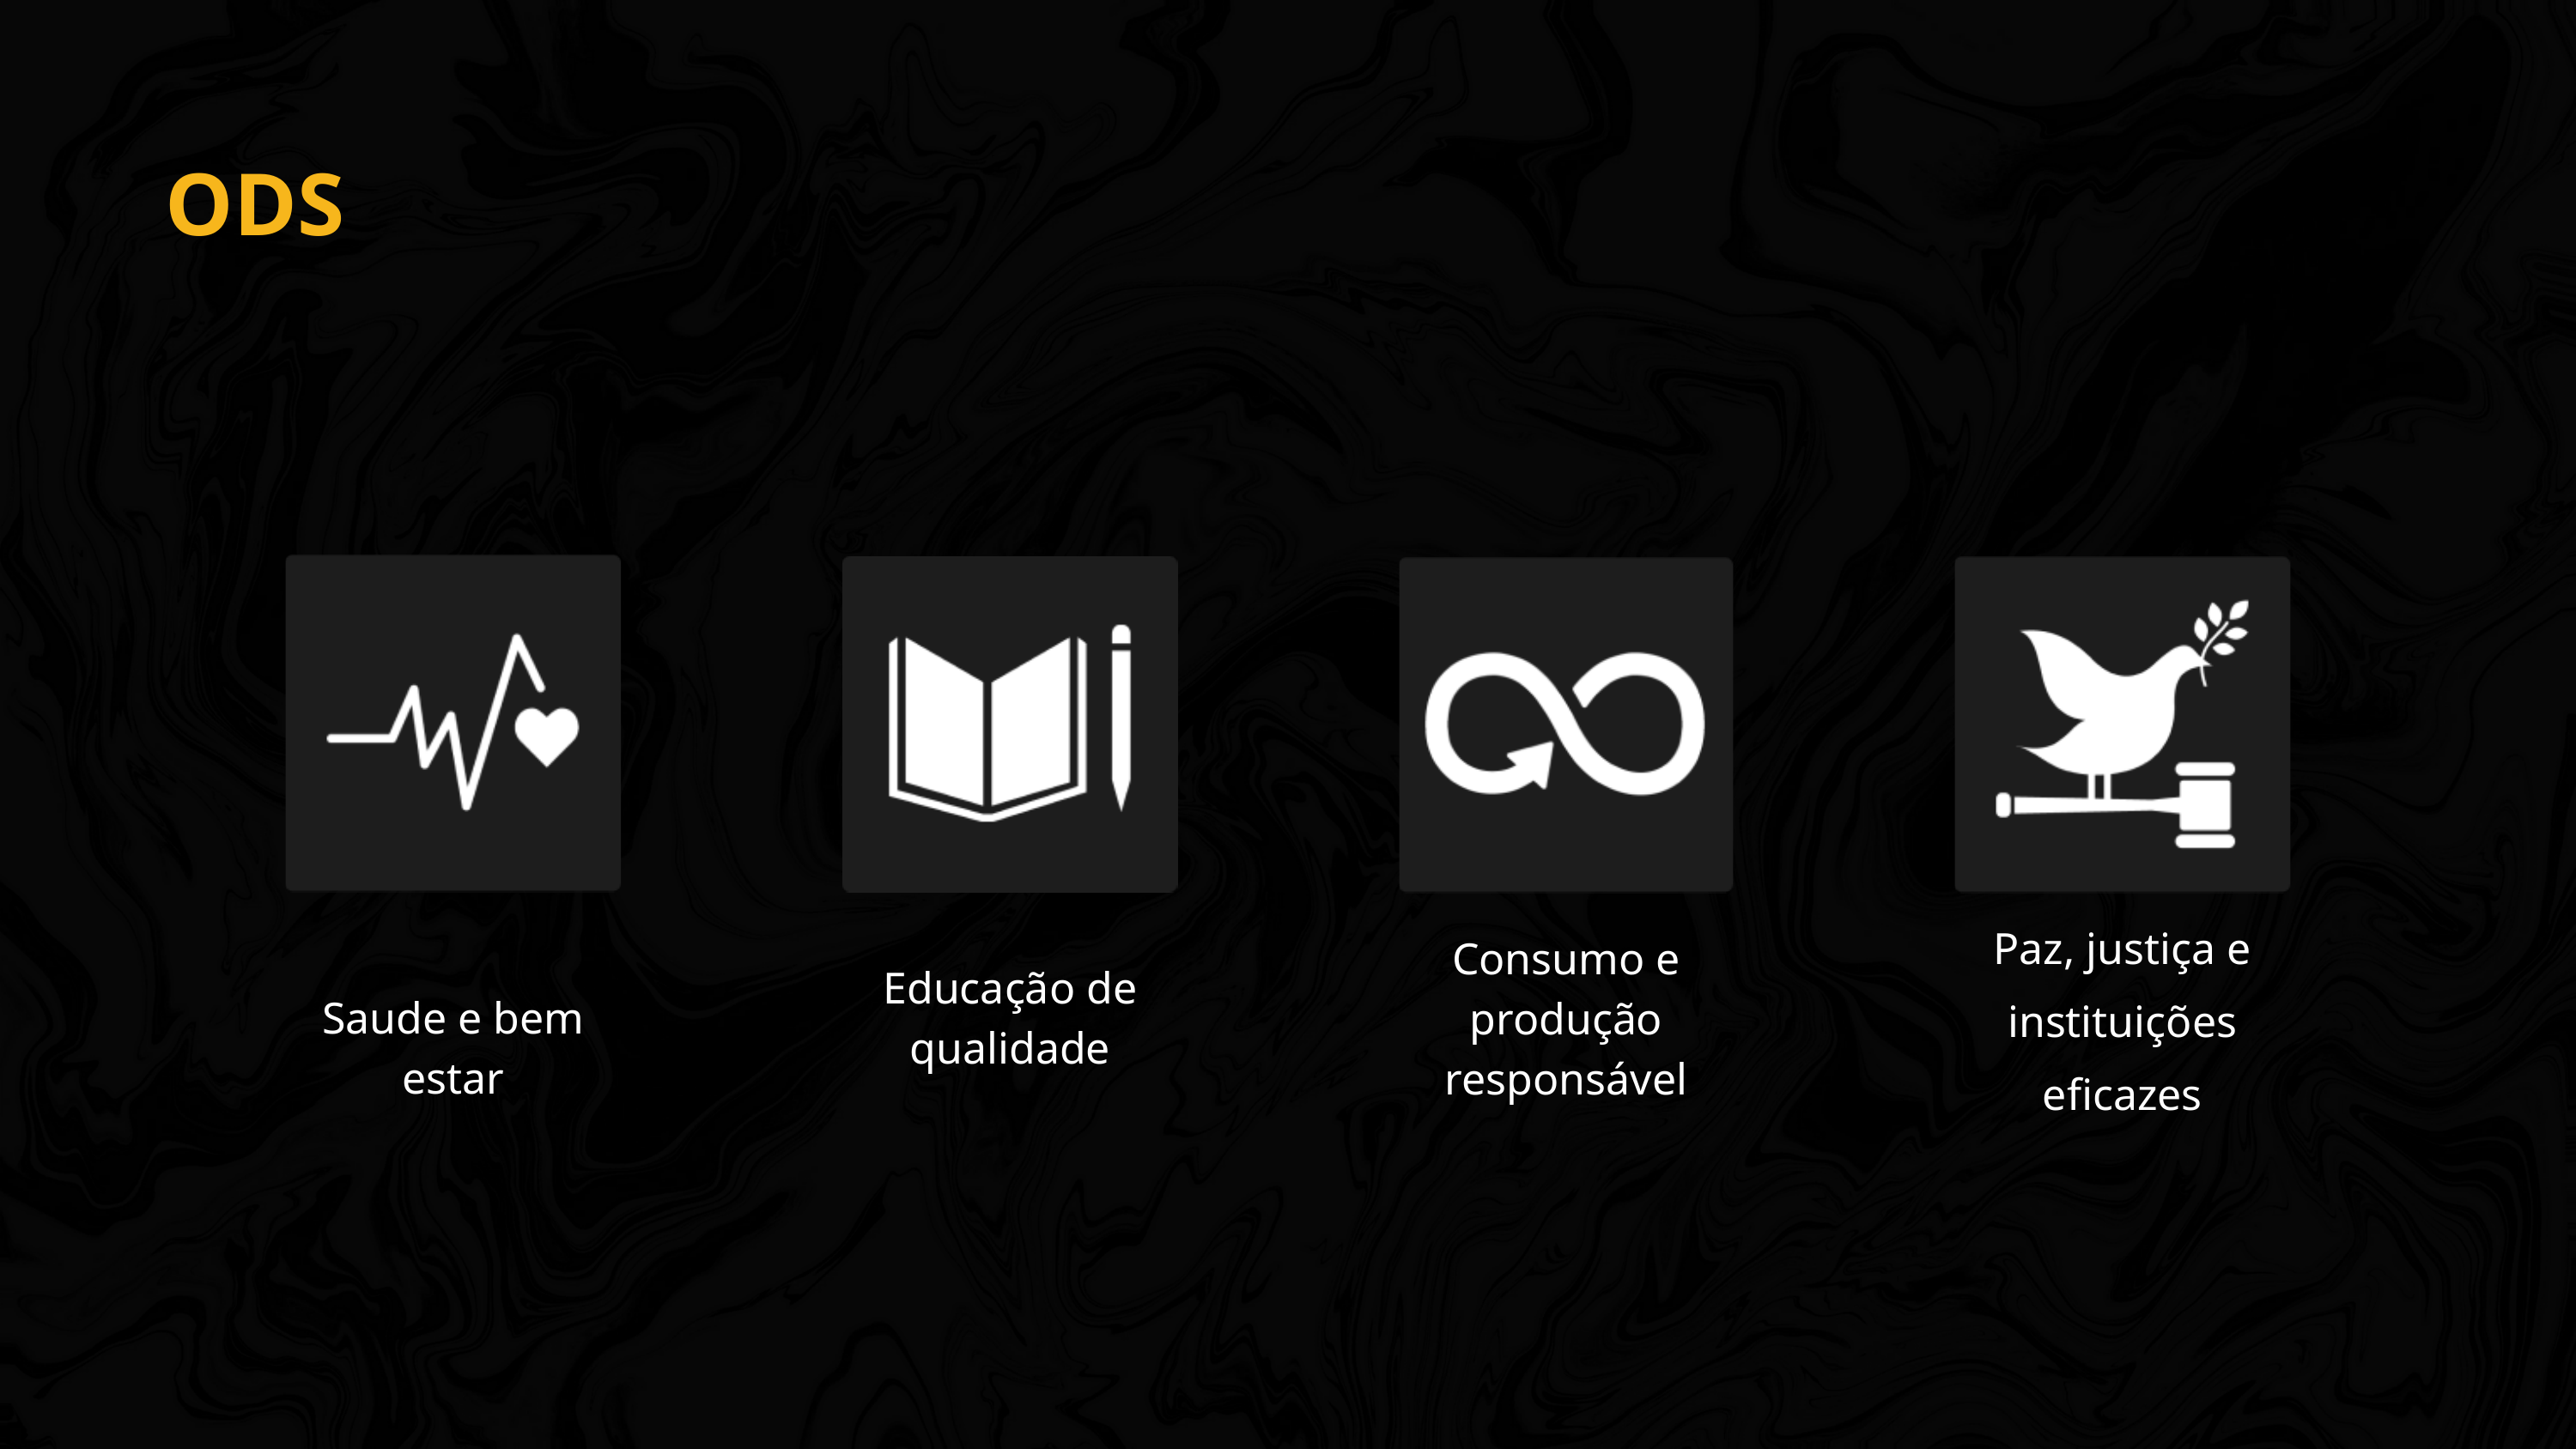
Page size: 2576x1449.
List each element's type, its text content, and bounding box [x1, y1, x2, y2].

text_box [0, 0, 2576, 1449]
text_box [1954, 556, 2291, 894]
text_box [842, 556, 1178, 893]
text_box Paz, justiça e instituições eficazes [1945, 900, 2300, 1119]
text_box Educação de qualidade [823, 952, 1197, 1073]
text_box ODS [144, 132, 365, 253]
text_box [285, 555, 622, 893]
text_box Saude e bem estar [266, 982, 641, 1103]
text_box Consumo e produção responsável [1388, 923, 1744, 1104]
text_box [1399, 557, 1734, 894]
